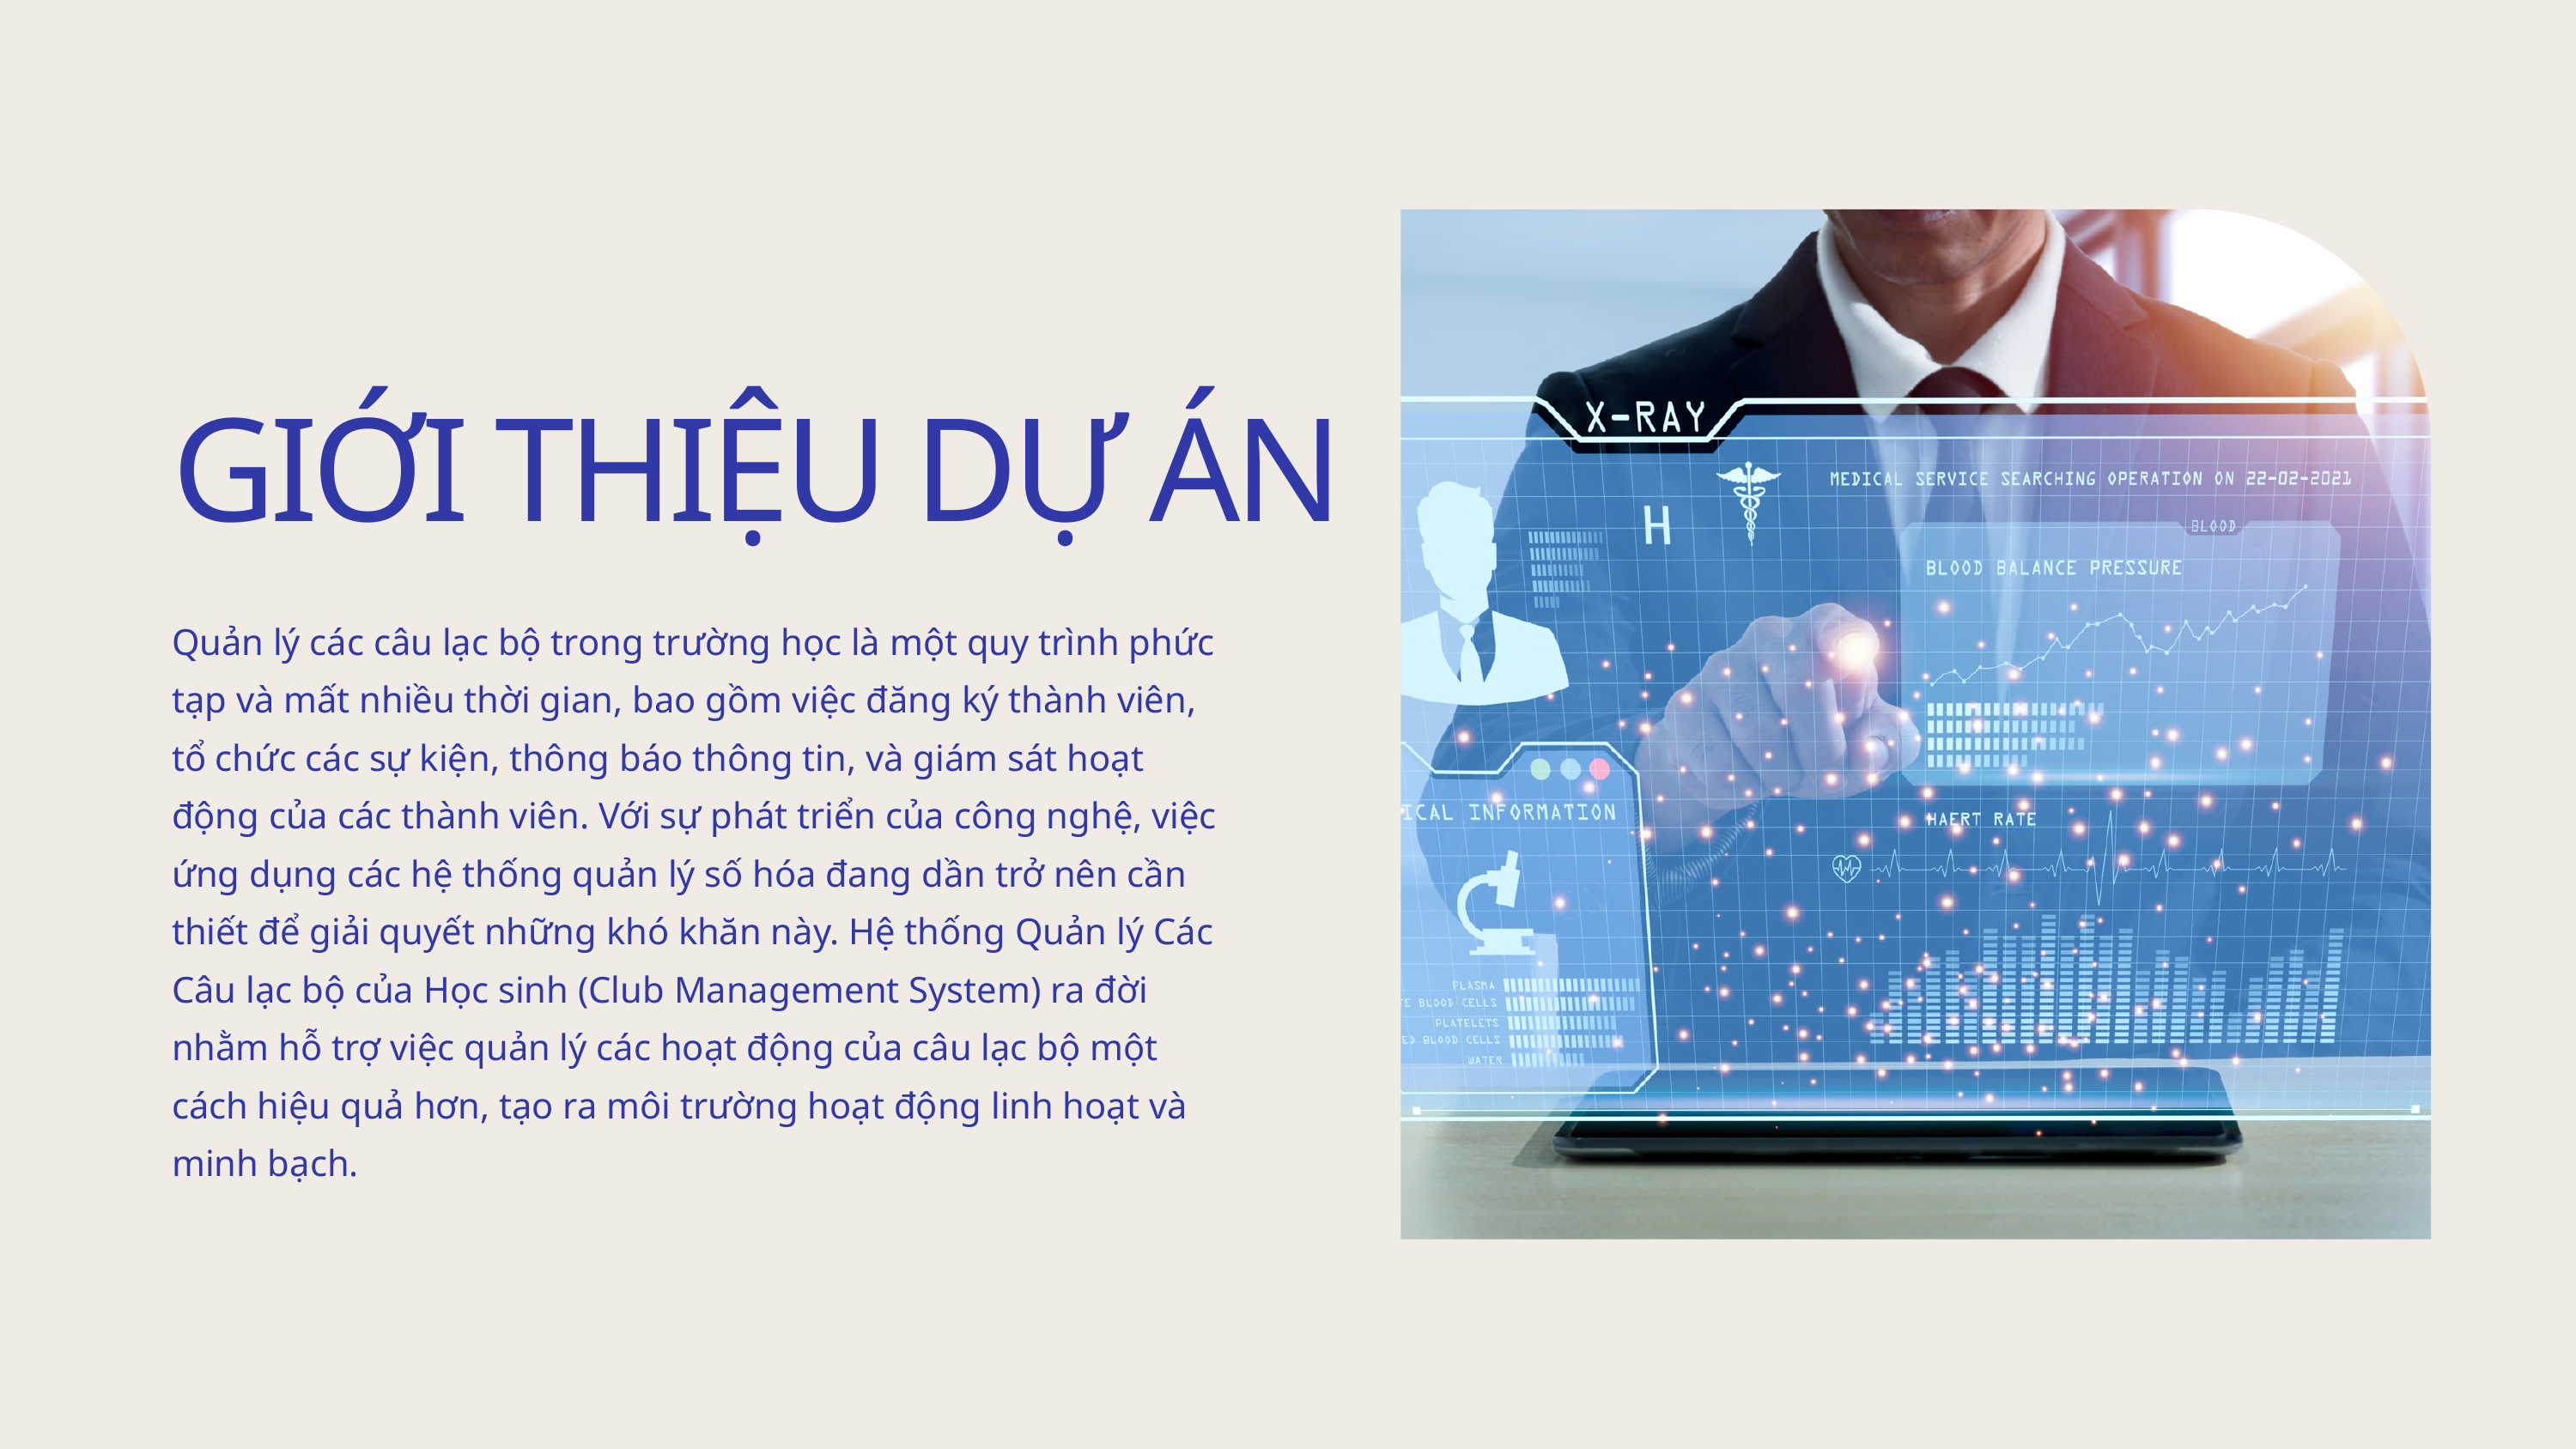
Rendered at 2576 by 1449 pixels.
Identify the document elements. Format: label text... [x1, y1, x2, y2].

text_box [1400, 209, 2432, 1240]
text_box Quản lý các câu lạc bộ trong trường học là một quy trình phức tạp và mất nhiều thời gian, bao gồm việc đăng ký thành viên, tổ chức các sự kiện, thông báo thông tin, và giám sát hoạt động của các thành viên. Với sự phát triển của công nghệ, việc ứng dụng các hệ thống quản lý số hóa đang dần trở nên cần thiết để giải quyết những khó khăn này. Hệ thống Quản lý Các Câu lạc bộ của Học sinh (Club Management System) ra đời nhằm hỗ trợ việc quản lý các hoạt động của câu lạc bộ một cách hiệu quả hơn, tạo ra môi trường hoạt động linh hoạt và minh bạch. [171, 604, 1238, 1185]
text_box GIỚI THIỆU DỰ ÁN [171, 407, 1353, 550]
